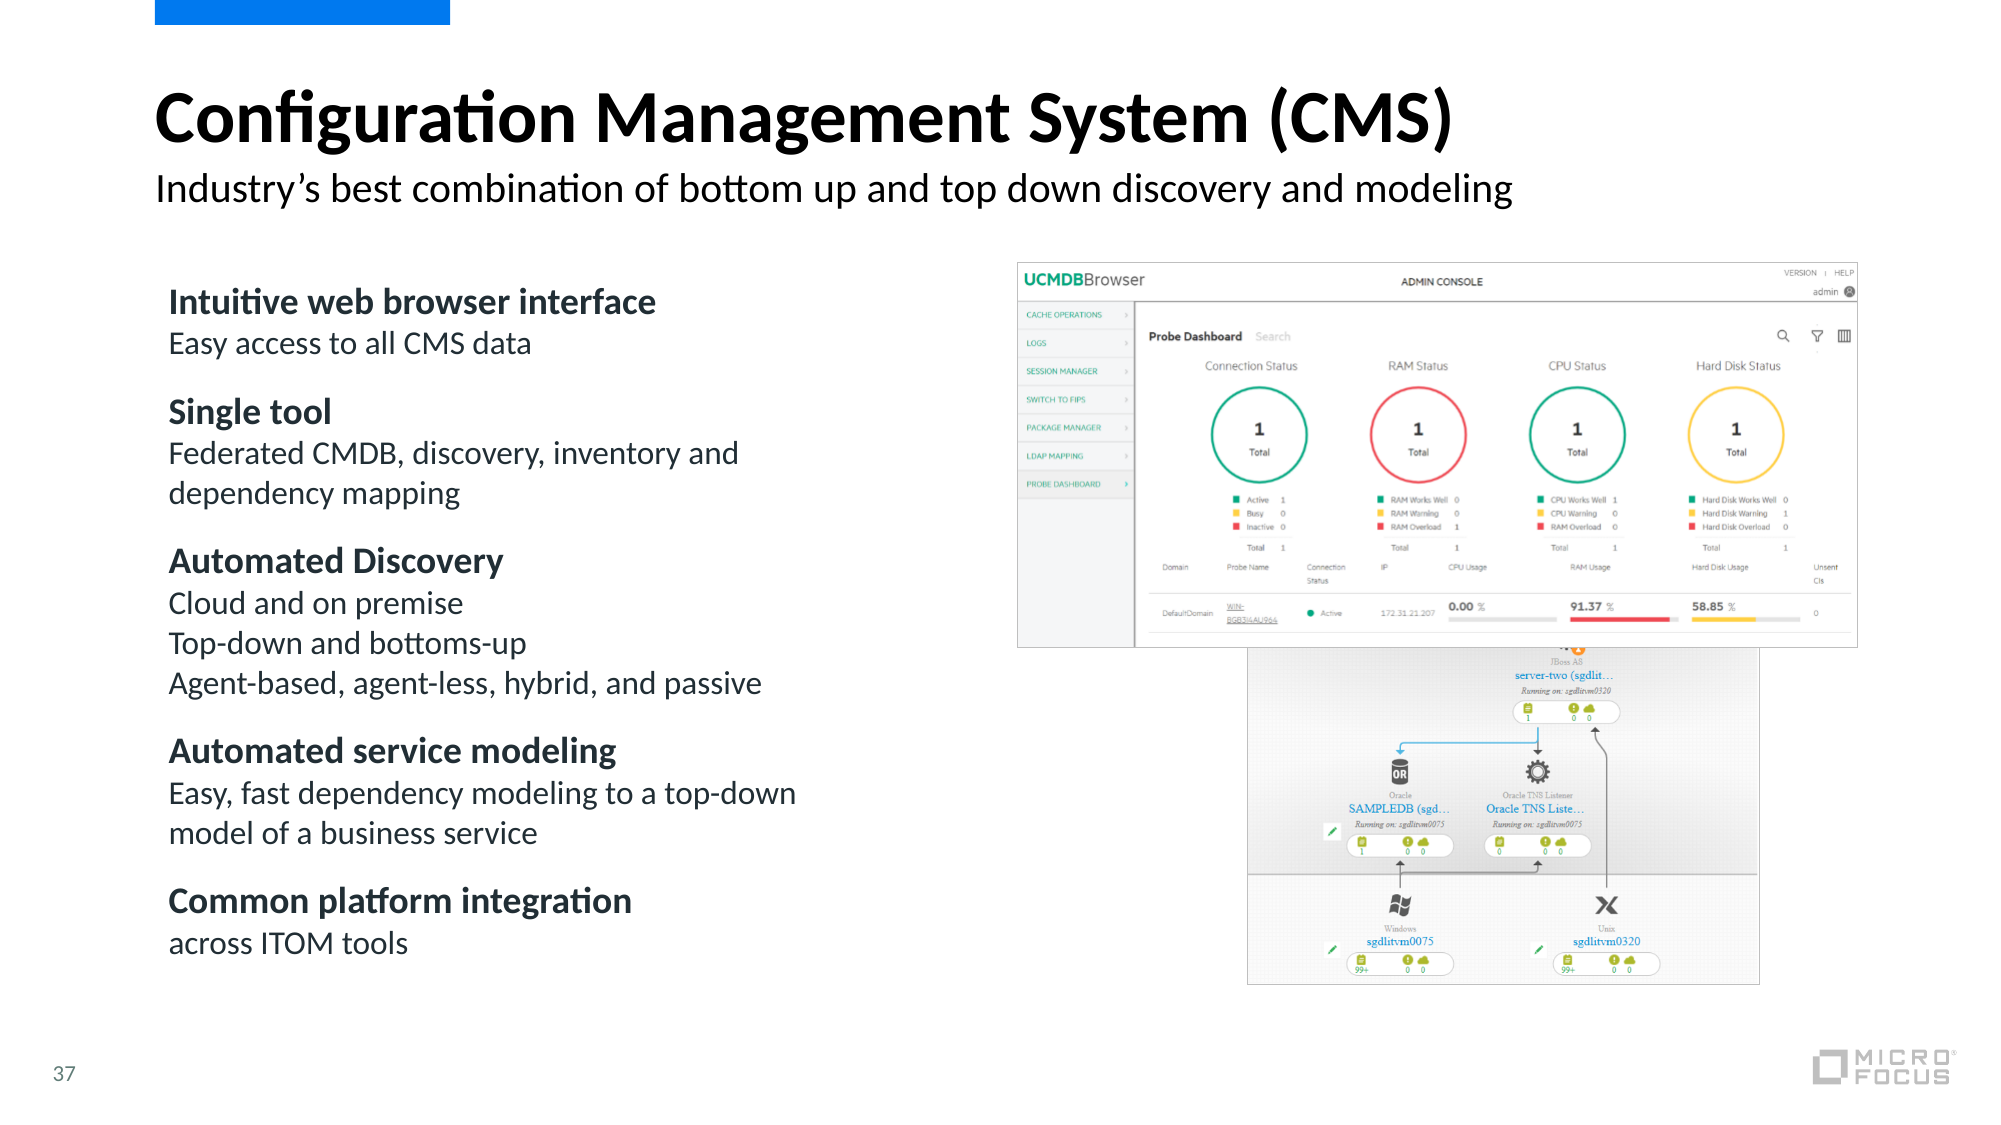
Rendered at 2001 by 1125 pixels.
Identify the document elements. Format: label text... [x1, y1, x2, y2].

list Industry’s best combination of bottom up and top down discovery and modeling [155, 158, 1847, 247]
text_box Intuitive web browser interface Easy access to all CMS data Single tool Federated CMDB, discovery, inventory and dependency mapping Automated Discovery Cloud and on premise Top-down and bottoms-up Agent-based, agent-less, hybrid, and passive Automated service modeling Easy, fast dependency modeling to a top-down model of a business service Common platform integration across ITOM tools [168, 249, 891, 989]
title Configuration Management System (CMS) [155, 70, 1847, 158]
picture [1017, 262, 1858, 985]
slide_number 37 [37, 1042, 98, 1102]
